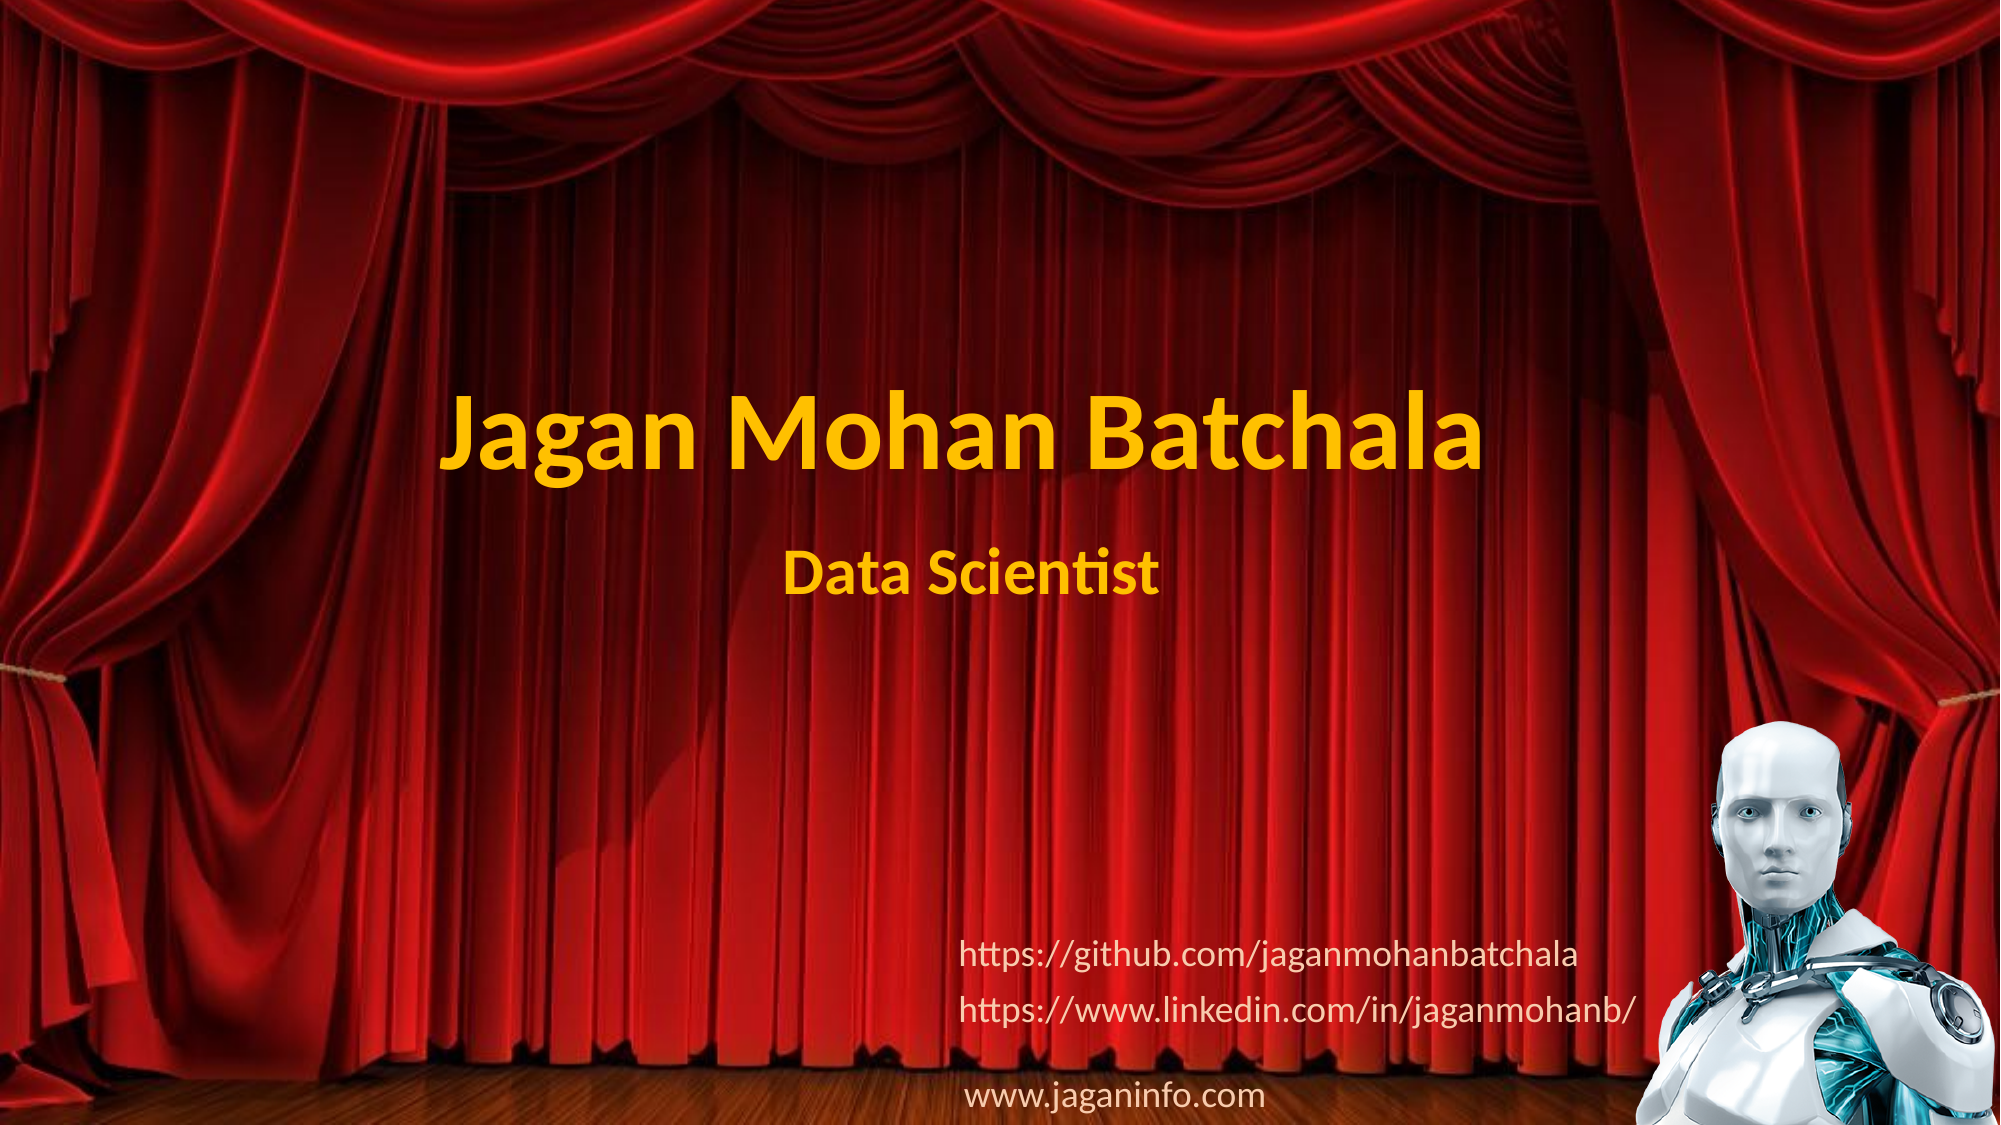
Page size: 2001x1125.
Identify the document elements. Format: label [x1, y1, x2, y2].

picture [1634, 718, 2000, 1125]
list [0, 0, 2000, 1125]
